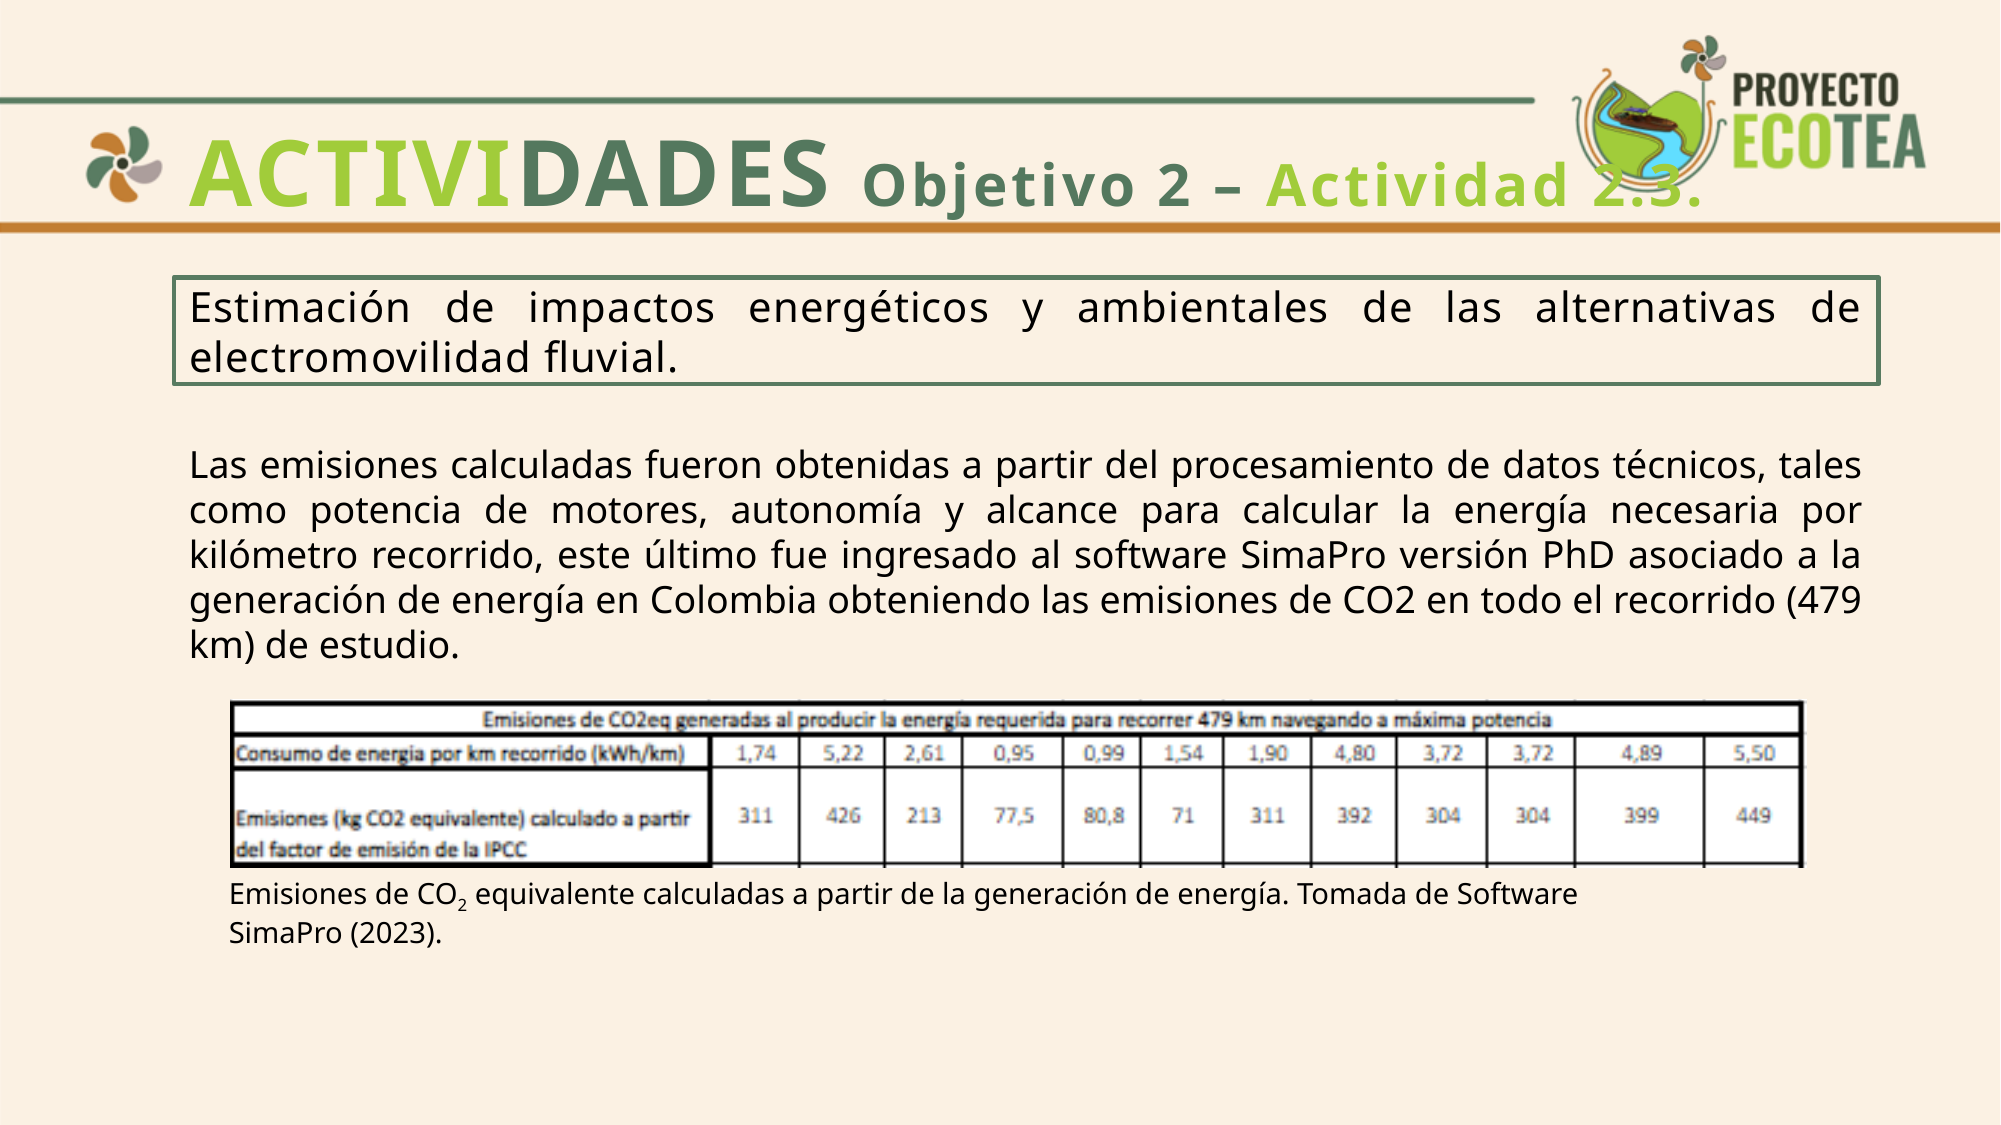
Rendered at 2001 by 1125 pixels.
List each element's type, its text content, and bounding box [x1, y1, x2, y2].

text_box Emisiones de CO2 equivalente calculadas a partir de la generación de energía. Tomada de Software SimaPro (2023). [213, 867, 1643, 958]
text_box Estimación de impactos energéticos y ambientales de las alternativas de electromovilidad fluvial. [174, 286, 1879, 384]
title ACTIVIDADES Objetivo 2 – Actividad 2.3. [174, 68, 1900, 286]
picture [0, 0, 2001, 1125]
text_box Las emisiones calculadas fueron obtenidas a partir del procesamiento de datos técnicos, tales como potencia de motores, autonomía y alcance para calcular la energía necesaria por kilómetro recorrido, este último fue ingresado al software SimaPro versión PhD asociado a la generación de energía en Colombia obteniendo las emisiones de CO2 en todo el recorrido (479 km) de estudio. [174, 434, 1879, 674]
